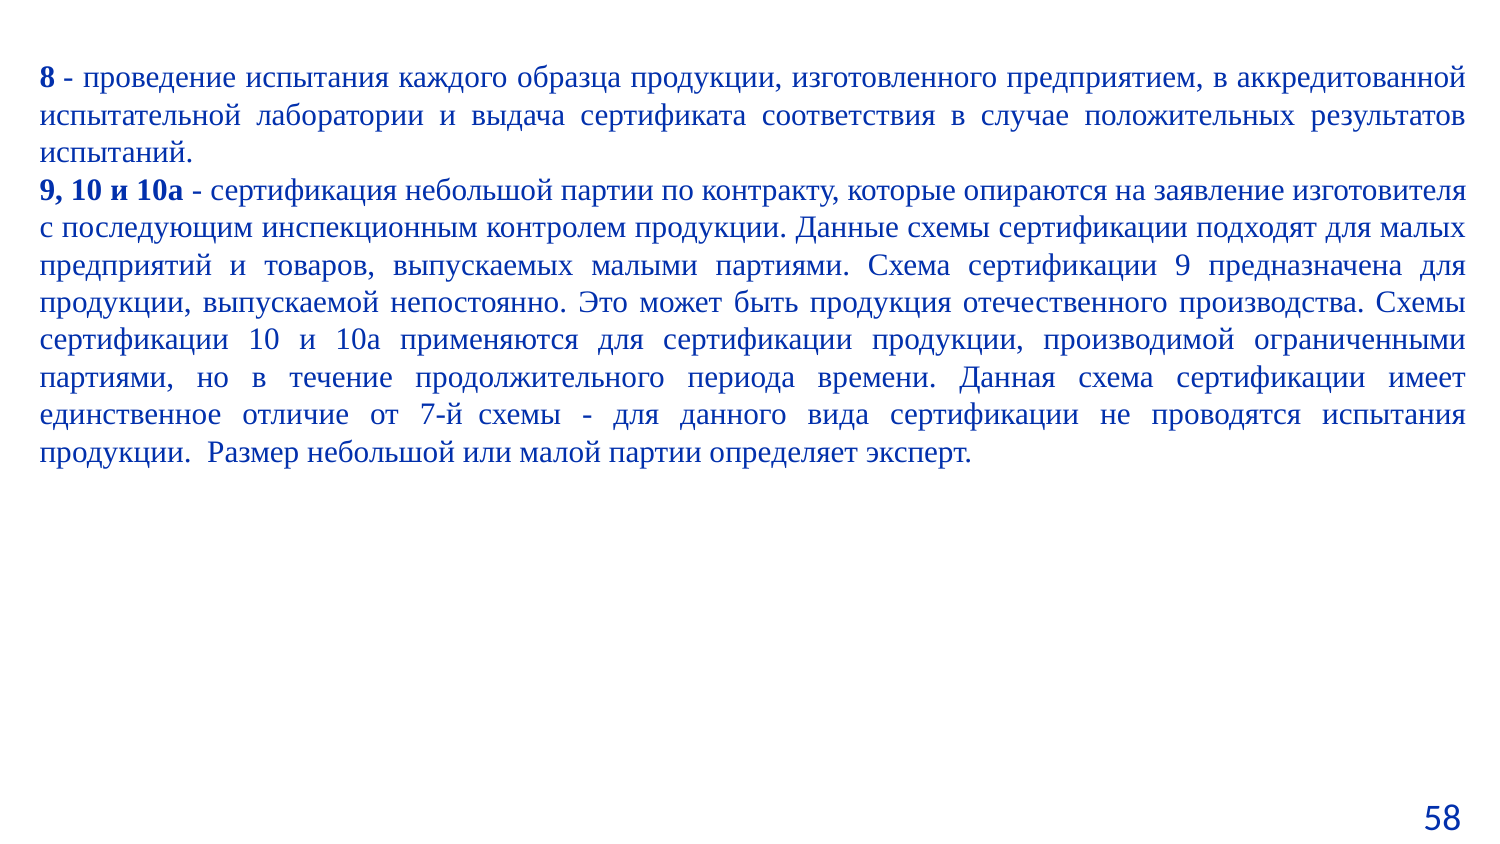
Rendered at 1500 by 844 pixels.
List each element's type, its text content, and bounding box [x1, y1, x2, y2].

text_box 8 - проведение испытания каждого образца продукции, изготовленного предприятием, в аккредитованной испытательной лаборатории и выдача сертификата соответствия в случае положительных результатов испытаний. 9, 10 и 10а - сертификация небольшой партии по контракту, которые опираются на заявление изготовителя с последующим инспекционным контролем продукции. Данные схемы сертификации подходят для малых предприятий и товаров, выпускаемых малыми партиями. Схема сертификации 9 предназначена для продукции, выпускаемой непостоянно. Это может быть продукция отечественного производства. Схемы сертификации 10 и 10а применяются для сертификации продукции, производимой ограниченными партиями, но в течение продолжительного периода времени. Данная схема сертификации имеет единственное отличие от 7-й схемы - для данного вида сертификации не проводятся испытания продукции. Размер небольшой или малой партии определяет эксперт. [24, 49, 1483, 476]
text_box 58 [1408, 785, 1500, 844]
